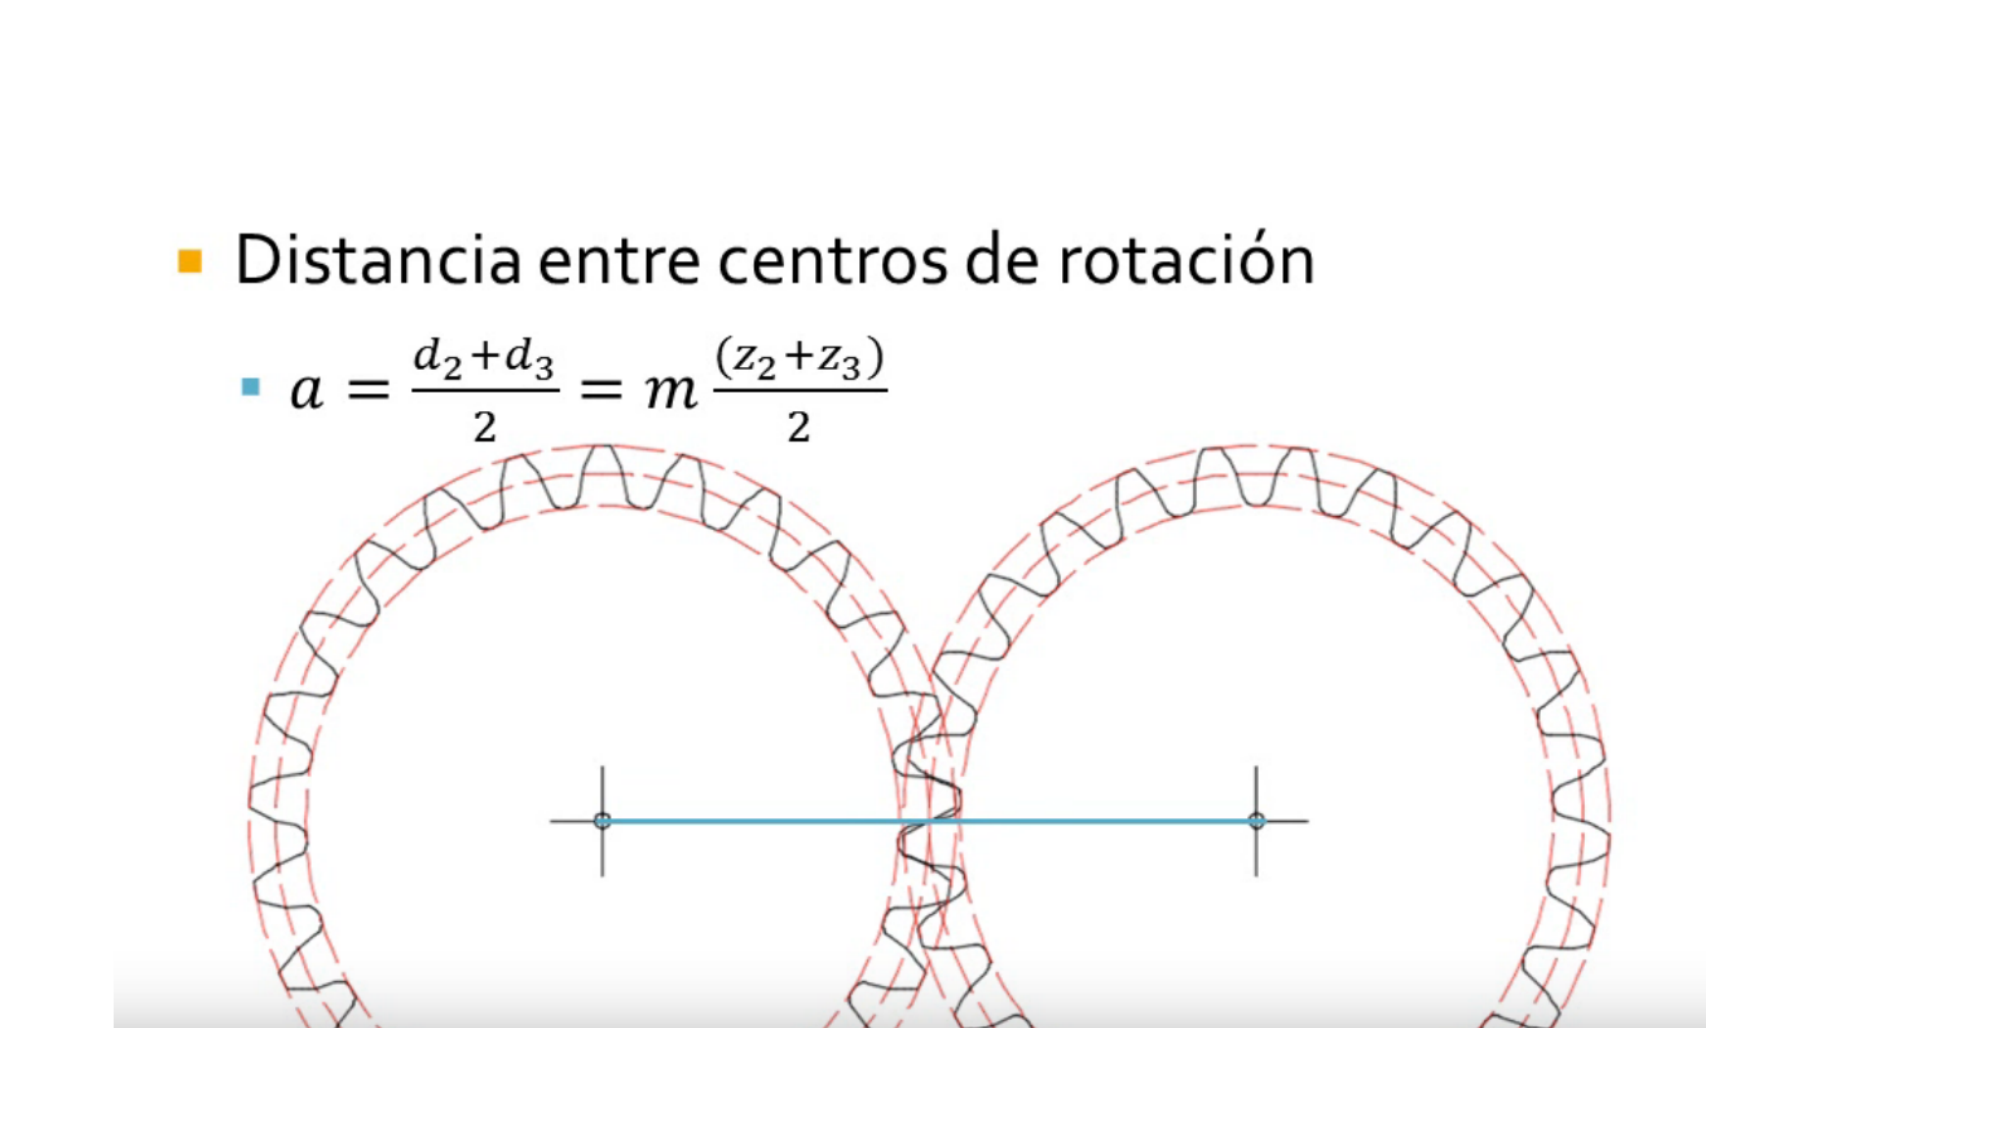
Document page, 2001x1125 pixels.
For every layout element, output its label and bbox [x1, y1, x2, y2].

picture [113, 168, 1707, 1029]
